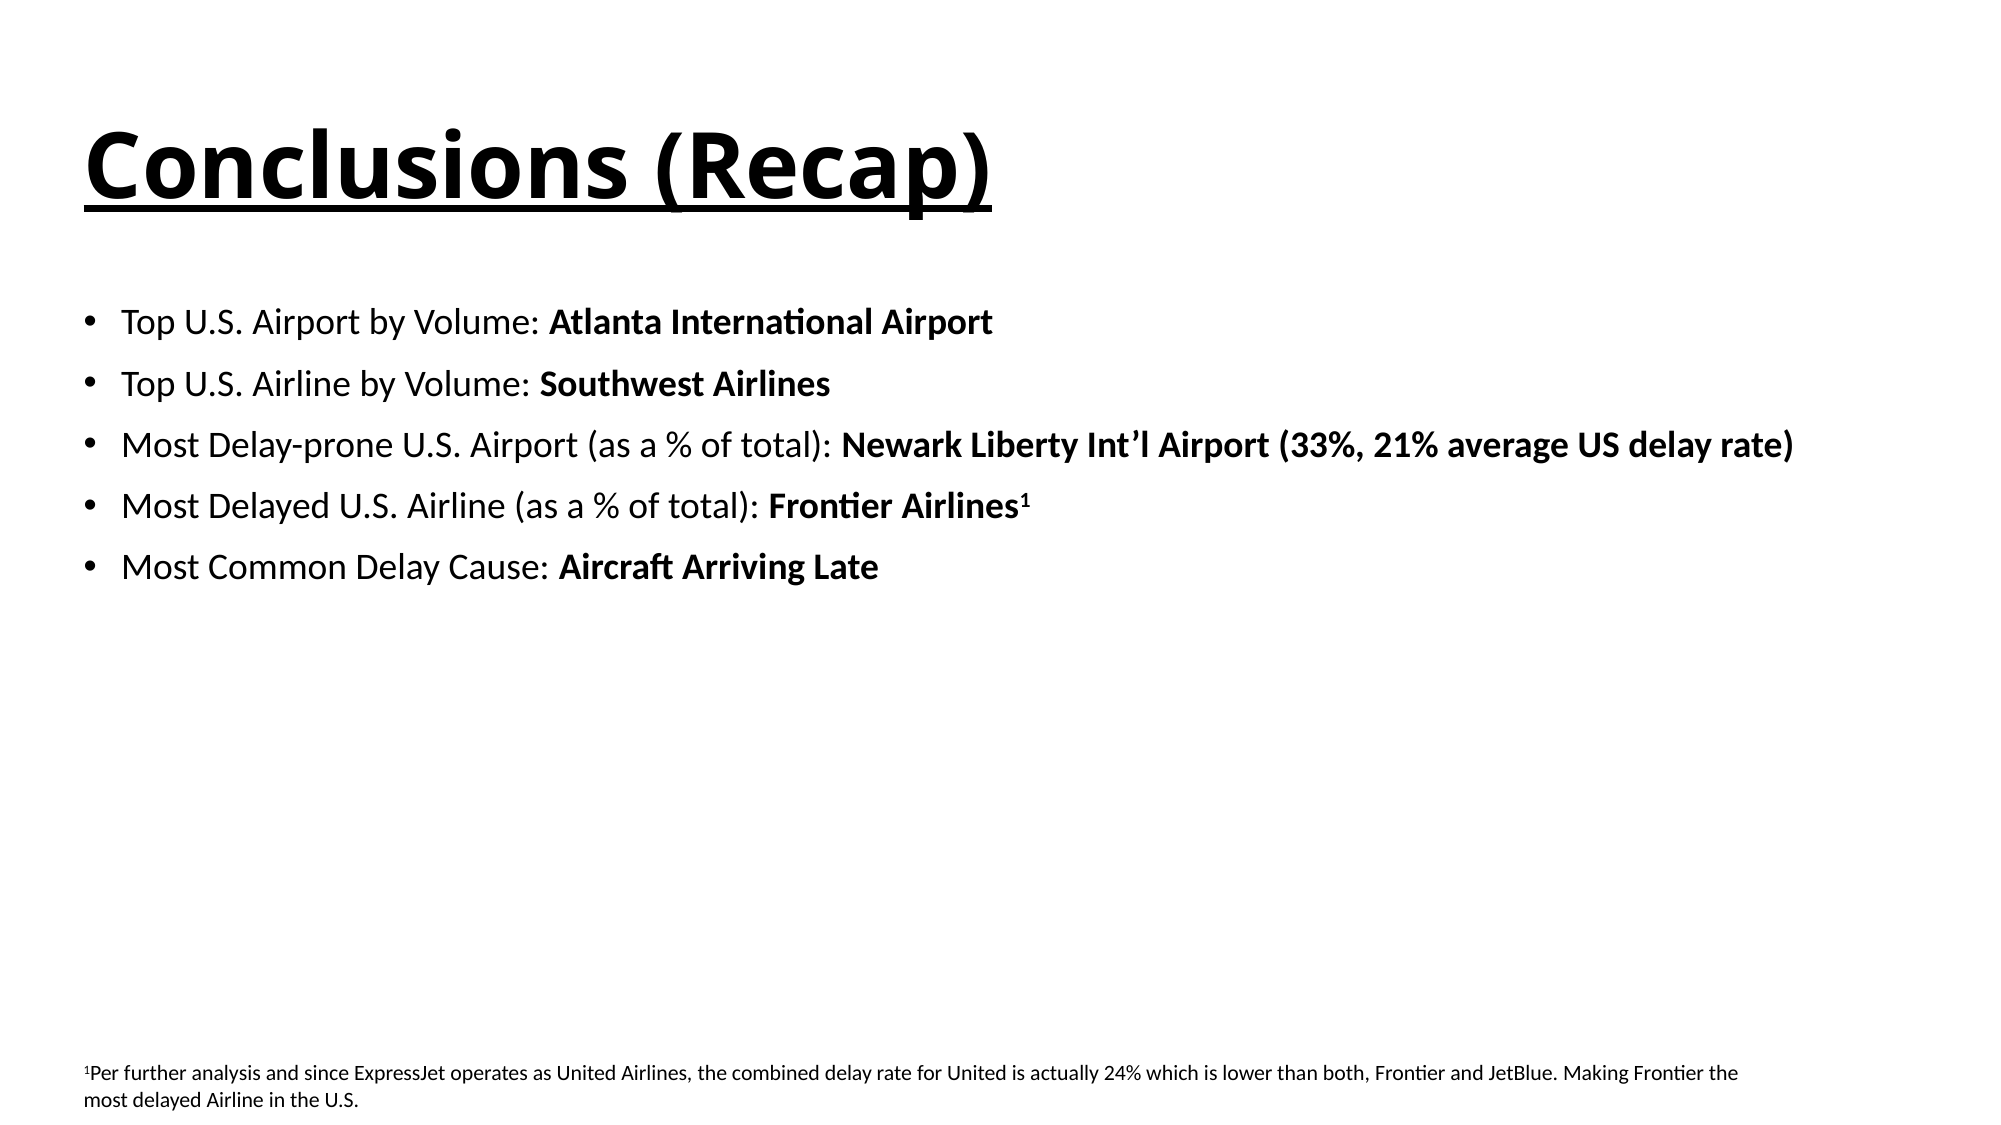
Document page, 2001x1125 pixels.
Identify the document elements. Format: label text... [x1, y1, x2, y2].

list Top U.S. Airport by Volume: Atlanta International Airport Top U.S. Airline by Volume: Southwest Airlines Most Delay-prone U.S. Airport (as a % of total): Newark Liberty Int’l Airport (33%, 21% average US delay rate) Most Delayed U.S. Airline (as a % of total): Frontier Airlines1 Most Common Delay Cause: Aircraft Arriving Late [68, 294, 1932, 1009]
text_box 1Per further analysis and since ExpressJet operates as United Airlines, the combined delay rate for United is actually 24% which is lower than both, Frontier and JetBlue. Making Frontier the most delayed Airline in the U.S. [68, 1051, 1777, 1119]
title Conclusions (Recap) [68, 59, 1794, 278]
